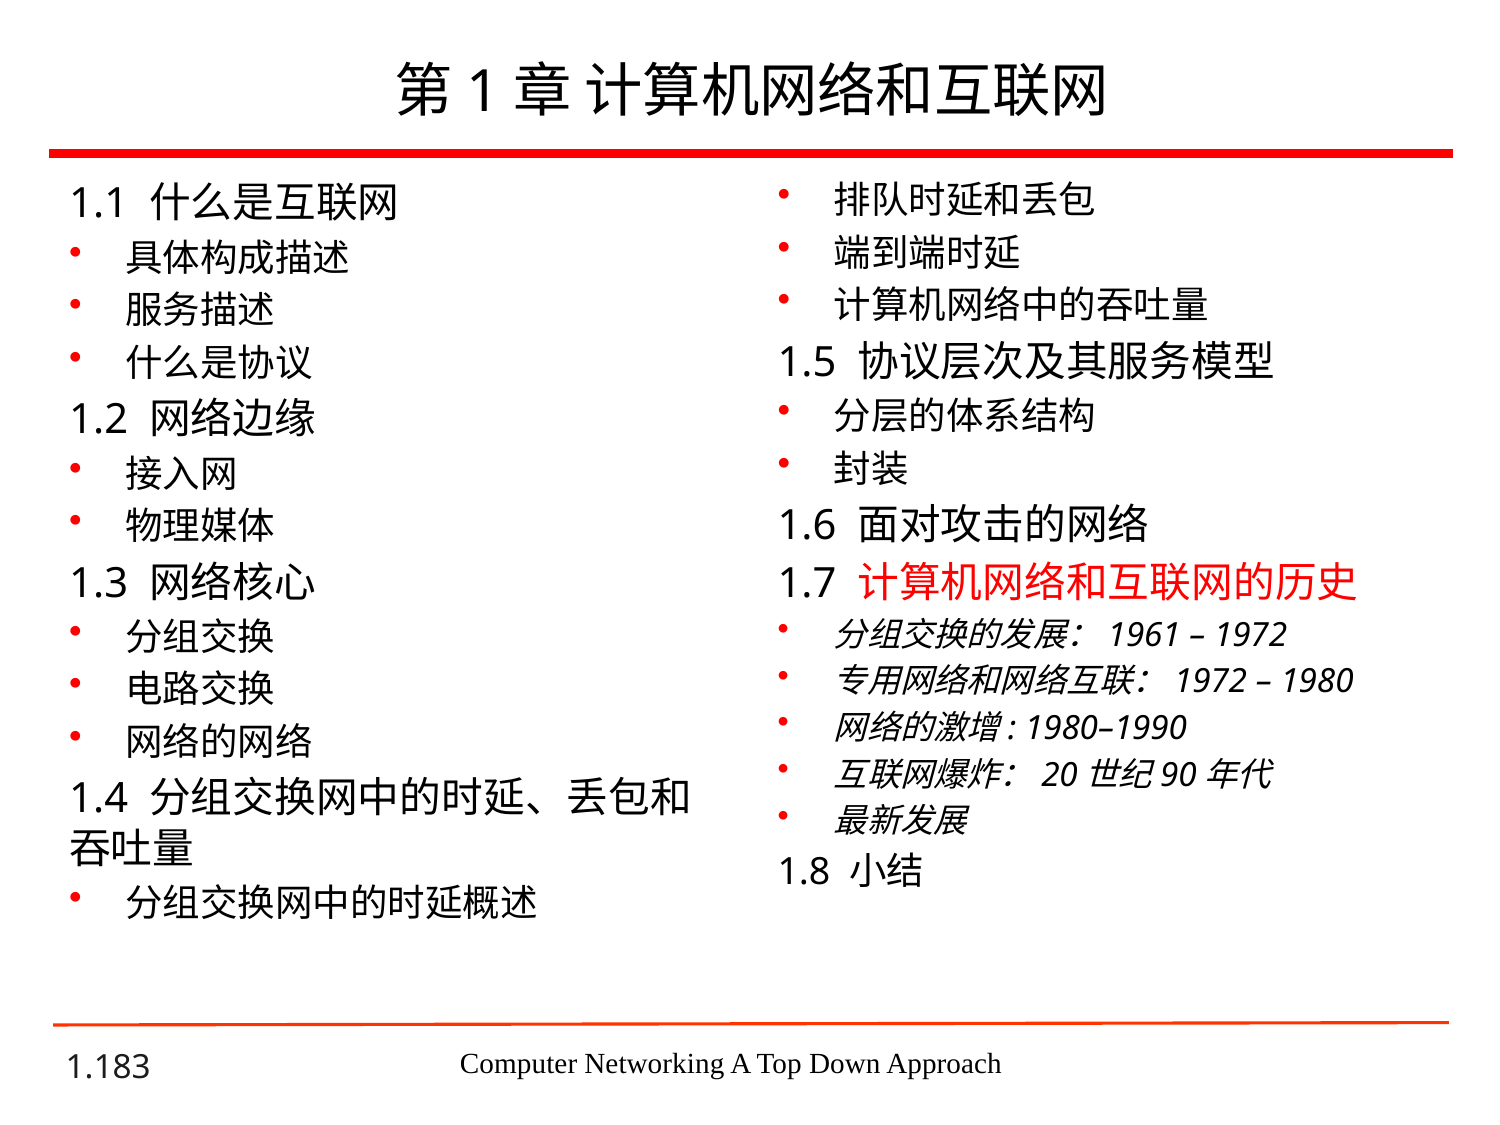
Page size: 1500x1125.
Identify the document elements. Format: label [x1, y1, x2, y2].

list [762, 168, 1447, 1014]
list [53, 168, 738, 1014]
title [51, 33, 1452, 144]
